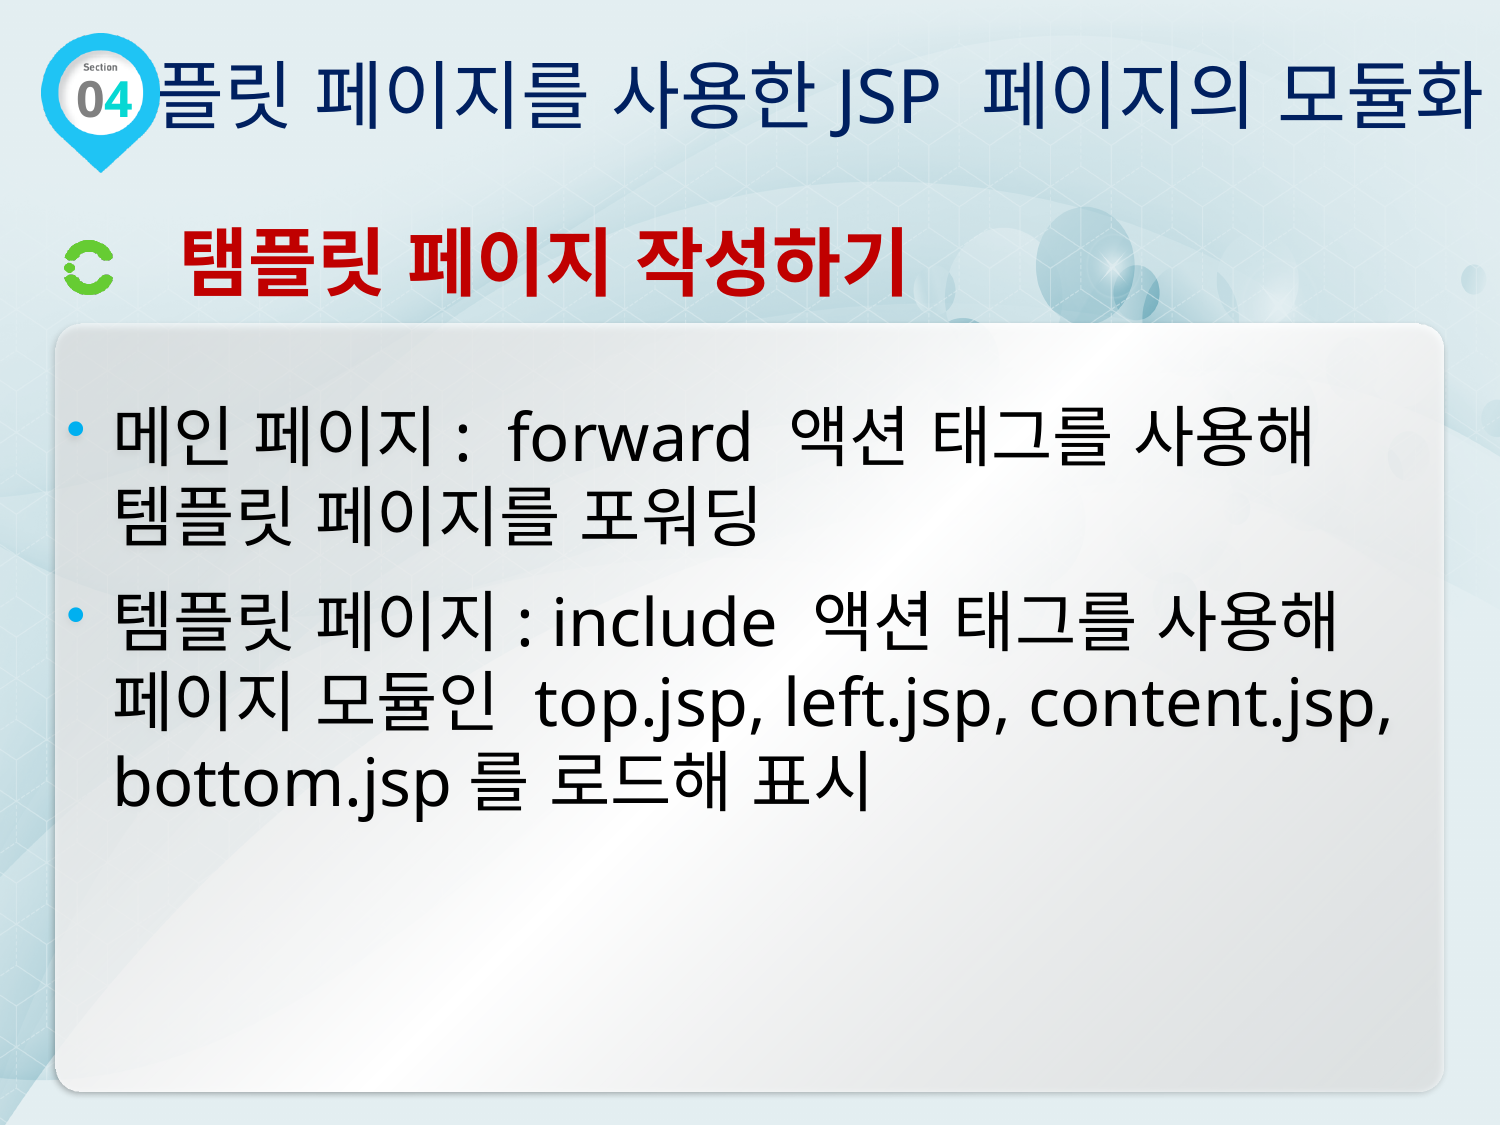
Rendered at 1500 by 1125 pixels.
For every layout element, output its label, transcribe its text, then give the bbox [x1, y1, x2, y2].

picture [64, 240, 113, 295]
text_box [40, 33, 160, 173]
title 템플릿 페이지를 사용한JSP 페이지의 모듈화 [0, 0, 1500, 188]
text_box 탬플릿 페이지 작성하기 [164, 208, 927, 313]
text_box 메인 페이지: forward 액션 태그를 사용해 템플릿 페이지를 포워딩 템플릿 페이지: include 액션 태그를 사용해 페이지 모듈인 top.jsp, left.jsp, content.jsp, bottom.jsp를 로드해 표시 [53, 321, 1446, 1094]
